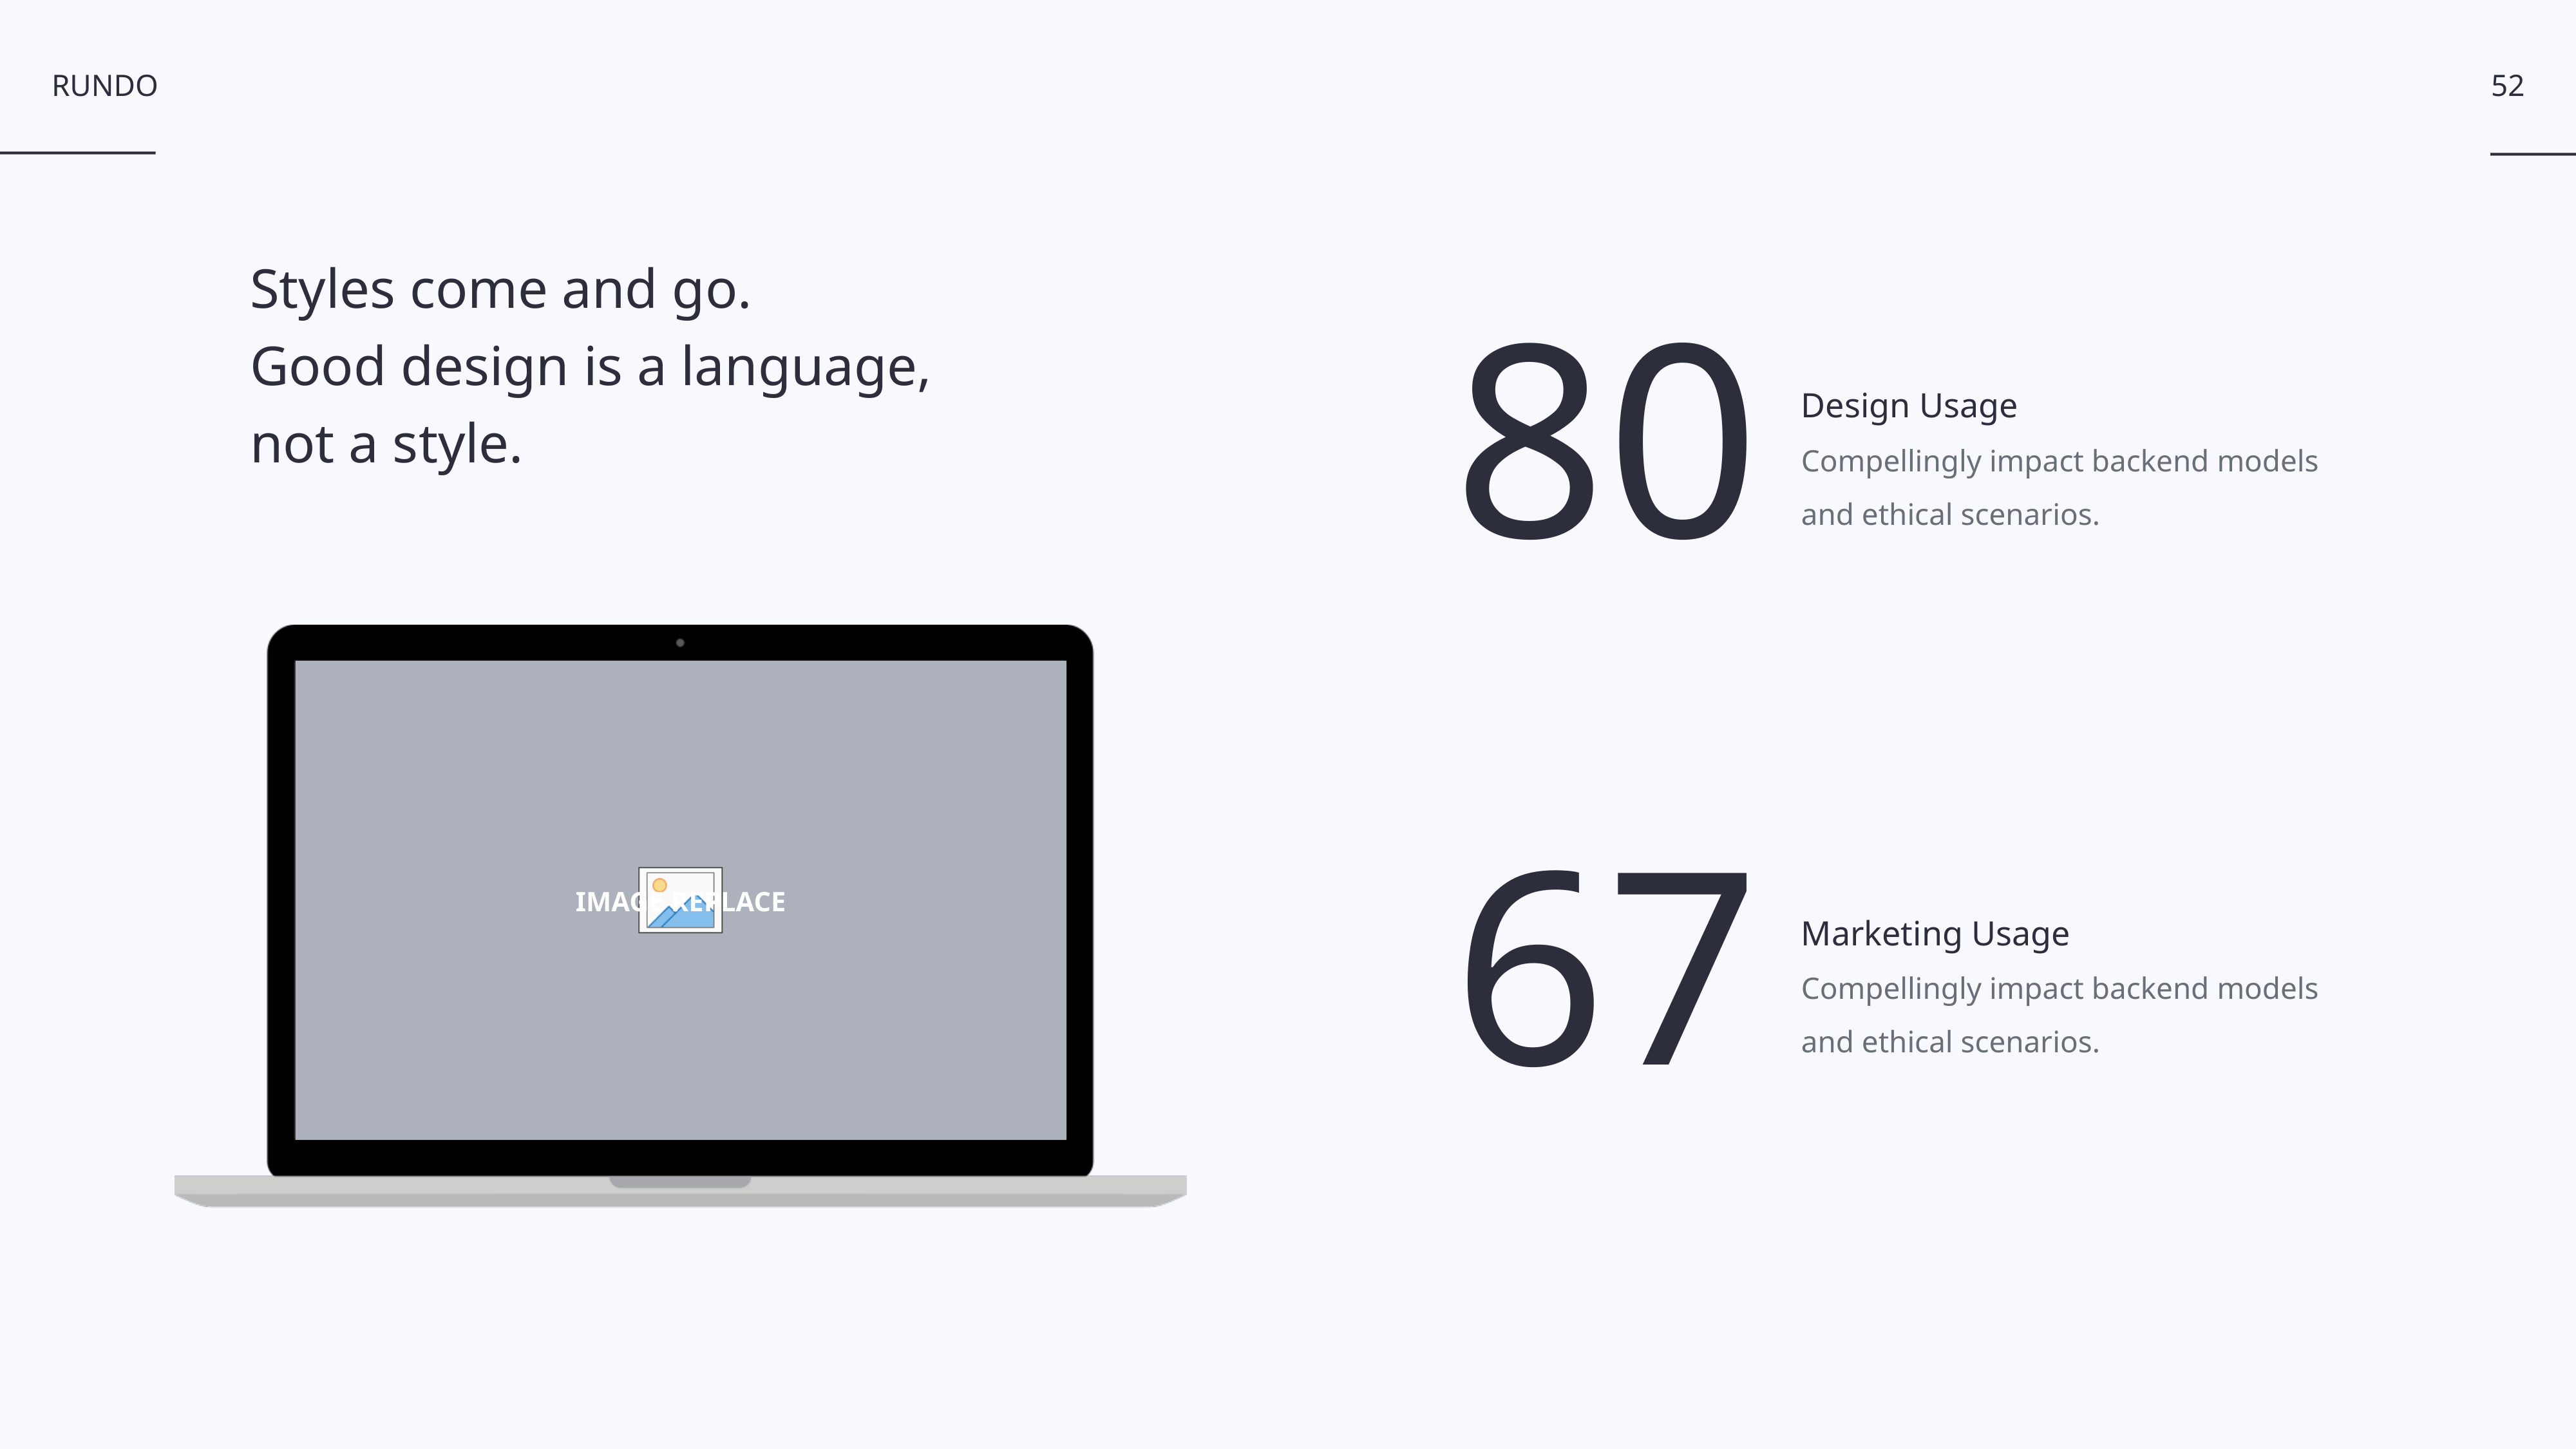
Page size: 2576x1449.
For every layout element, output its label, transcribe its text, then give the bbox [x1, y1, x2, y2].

text_box 67 [1452, 796, 1760, 1119]
text_box 80 [1452, 269, 1760, 591]
picture [175, 625, 1188, 1209]
text_box Design Usage Compellingly impact backend models and ethical scenarios. [1801, 364, 2320, 531]
text_box Marketing Usage Compellingly impact backend models and ethical scenarios. [1801, 891, 2320, 1059]
slide_number 52 [2490, 66, 2526, 106]
text_box Styles come and go. Good design is a language, not a style. [250, 242, 933, 474]
